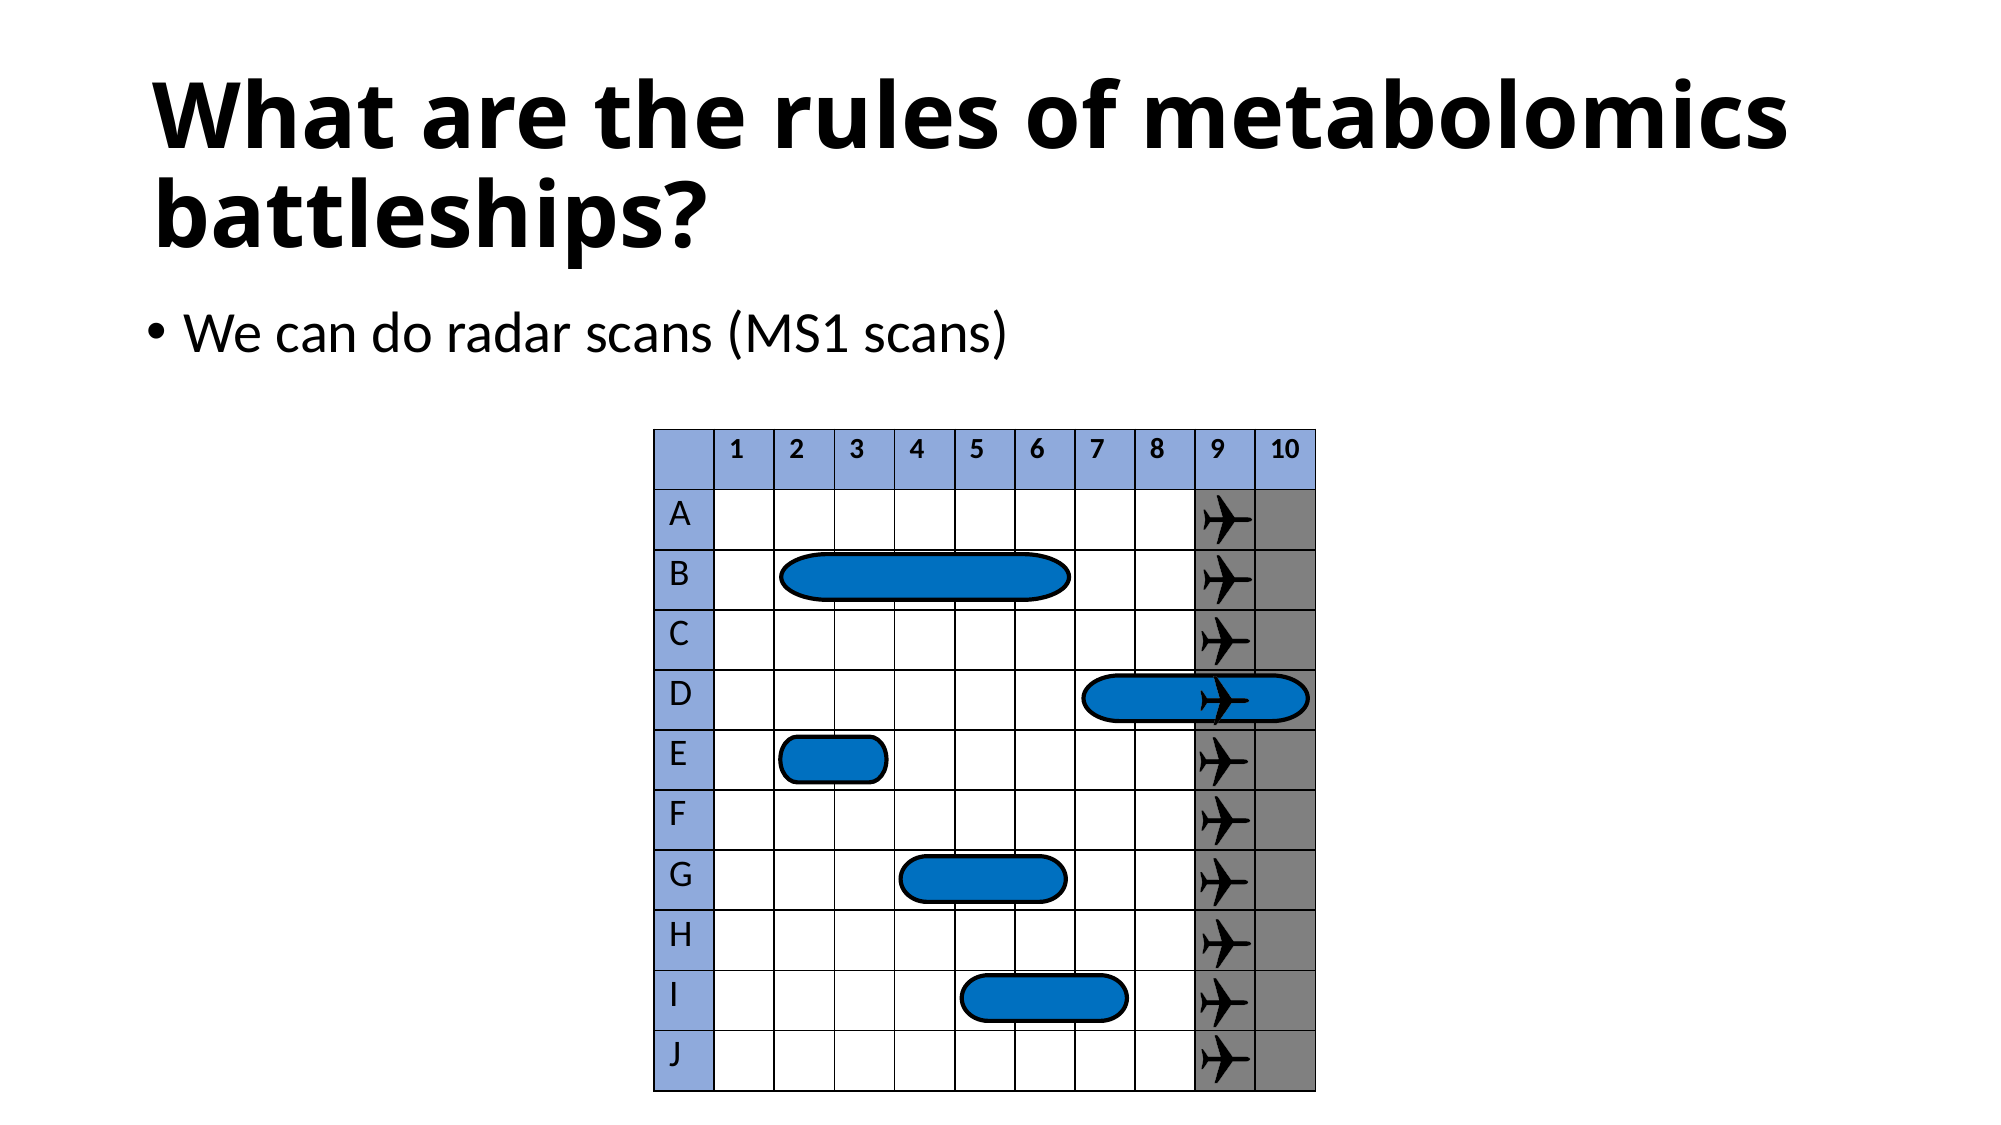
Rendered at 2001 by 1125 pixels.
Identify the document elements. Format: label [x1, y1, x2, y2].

table_cell [956, 601, 1014, 609]
table_cell [1196, 490, 1254, 549]
table_cell [895, 971, 954, 1030]
table_cell [1136, 791, 1194, 849]
text_box [960, 974, 1128, 1022]
table_cell [1076, 971, 1134, 1030]
table_cell [1016, 731, 1074, 789]
table_cell [775, 671, 834, 729]
title [137, 59, 1863, 278]
table_cell [715, 791, 773, 849]
table_header [655, 430, 713, 489]
table_cell [895, 601, 954, 609]
table_cell [1256, 490, 1315, 549]
table_cell [655, 731, 713, 789]
table_cell [715, 1031, 773, 1090]
text_box [1082, 493, 1309, 1085]
table_cell [775, 791, 834, 849]
table_header [1016, 430, 1074, 489]
table_cell [895, 911, 954, 970]
table_cell [715, 851, 773, 909]
table_cell [1076, 671, 1134, 729]
table_cell [1136, 911, 1194, 970]
table_cell [775, 851, 834, 909]
table_cell [956, 911, 1014, 970]
table_cell [1016, 551, 1074, 609]
table_cell [1076, 851, 1134, 909]
table_cell [1136, 971, 1194, 1030]
table_header [1256, 430, 1315, 489]
table_header [715, 430, 773, 489]
table_cell [835, 851, 894, 909]
table_cell [655, 551, 713, 609]
table_cell [1016, 611, 1074, 669]
table_cell [1016, 911, 1074, 970]
table_cell [1256, 911, 1315, 970]
table_cell [1076, 911, 1134, 970]
table_cell [835, 731, 894, 789]
table_header [835, 430, 894, 489]
table_cell [835, 971, 894, 1030]
table_cell [1256, 731, 1315, 789]
table_header [1076, 430, 1134, 489]
table_cell [895, 611, 954, 669]
table_cell [956, 1031, 1014, 1090]
table_header [1136, 430, 1194, 489]
table_cell [775, 731, 834, 789]
table_cell [895, 791, 954, 849]
table_cell [895, 851, 954, 909]
table_cell [1256, 791, 1315, 849]
table_cell [1136, 731, 1194, 789]
table_cell [835, 490, 894, 549]
text_box [899, 855, 1067, 903]
table_cell [1136, 1031, 1194, 1090]
table_cell [1016, 851, 1074, 909]
table_cell [1136, 851, 1194, 909]
table_cell [835, 611, 894, 669]
table_cell [715, 611, 773, 669]
table_cell [895, 490, 954, 549]
table_cell [956, 731, 1014, 789]
table_cell [956, 791, 1014, 849]
table_cell [655, 1031, 713, 1090]
table_cell [835, 911, 894, 970]
table_cell [775, 551, 834, 609]
table_cell [835, 601, 894, 609]
table_cell [895, 1031, 954, 1090]
table_cell [1256, 1031, 1315, 1090]
table_cell [835, 1031, 894, 1090]
table_cell [1076, 490, 1134, 549]
table_cell [715, 911, 773, 970]
table_cell [1256, 671, 1315, 729]
table_cell [1136, 723, 1194, 729]
table_cell [956, 971, 1014, 1030]
table_cell [1076, 731, 1134, 789]
table_cell [956, 611, 1014, 669]
table_cell [1136, 490, 1194, 549]
table_cell [655, 671, 713, 729]
table_cell [956, 903, 1014, 909]
table_cell [1076, 1031, 1134, 1090]
table_cell [715, 971, 773, 1030]
table_cell [715, 551, 773, 609]
table_cell [775, 1031, 834, 1090]
table_cell [1196, 1031, 1254, 1090]
table_cell [1016, 1031, 1074, 1090]
table_cell [956, 851, 1014, 855]
table_header [1196, 430, 1254, 489]
table_cell [715, 671, 773, 729]
table_header [775, 430, 834, 489]
table_cell [655, 490, 713, 549]
table_cell [1016, 671, 1074, 729]
table_header [956, 430, 1014, 489]
table_cell [1256, 851, 1315, 909]
table_cell [655, 791, 713, 849]
text_box [780, 553, 1071, 601]
table_cell [1136, 551, 1194, 609]
table_cell [1016, 1022, 1074, 1030]
table_cell [895, 731, 954, 789]
table_cell [1016, 791, 1074, 849]
table_cell [835, 671, 894, 729]
table_cell [956, 671, 1014, 729]
table_cell [775, 490, 834, 549]
table_cell [1076, 791, 1134, 849]
table_cell [775, 611, 834, 669]
table_cell [1076, 551, 1134, 609]
text_box [779, 735, 888, 784]
table_cell [655, 971, 713, 1030]
table_cell [715, 731, 773, 789]
text_box [131, 294, 1857, 396]
table_cell [775, 911, 834, 970]
table_cell [655, 851, 713, 909]
table_cell [1256, 971, 1315, 1030]
table_cell [1256, 551, 1315, 609]
table_cell [1256, 611, 1315, 669]
table_cell [1076, 611, 1134, 669]
table_cell [715, 490, 773, 549]
table_cell [775, 971, 834, 1030]
table_cell [655, 611, 713, 669]
table_cell [655, 911, 713, 970]
table_cell [835, 791, 894, 849]
table_header [895, 430, 954, 489]
table_cell [895, 671, 954, 729]
table_cell [1016, 490, 1074, 549]
table_cell [956, 490, 1014, 549]
table_cell [1136, 611, 1194, 669]
